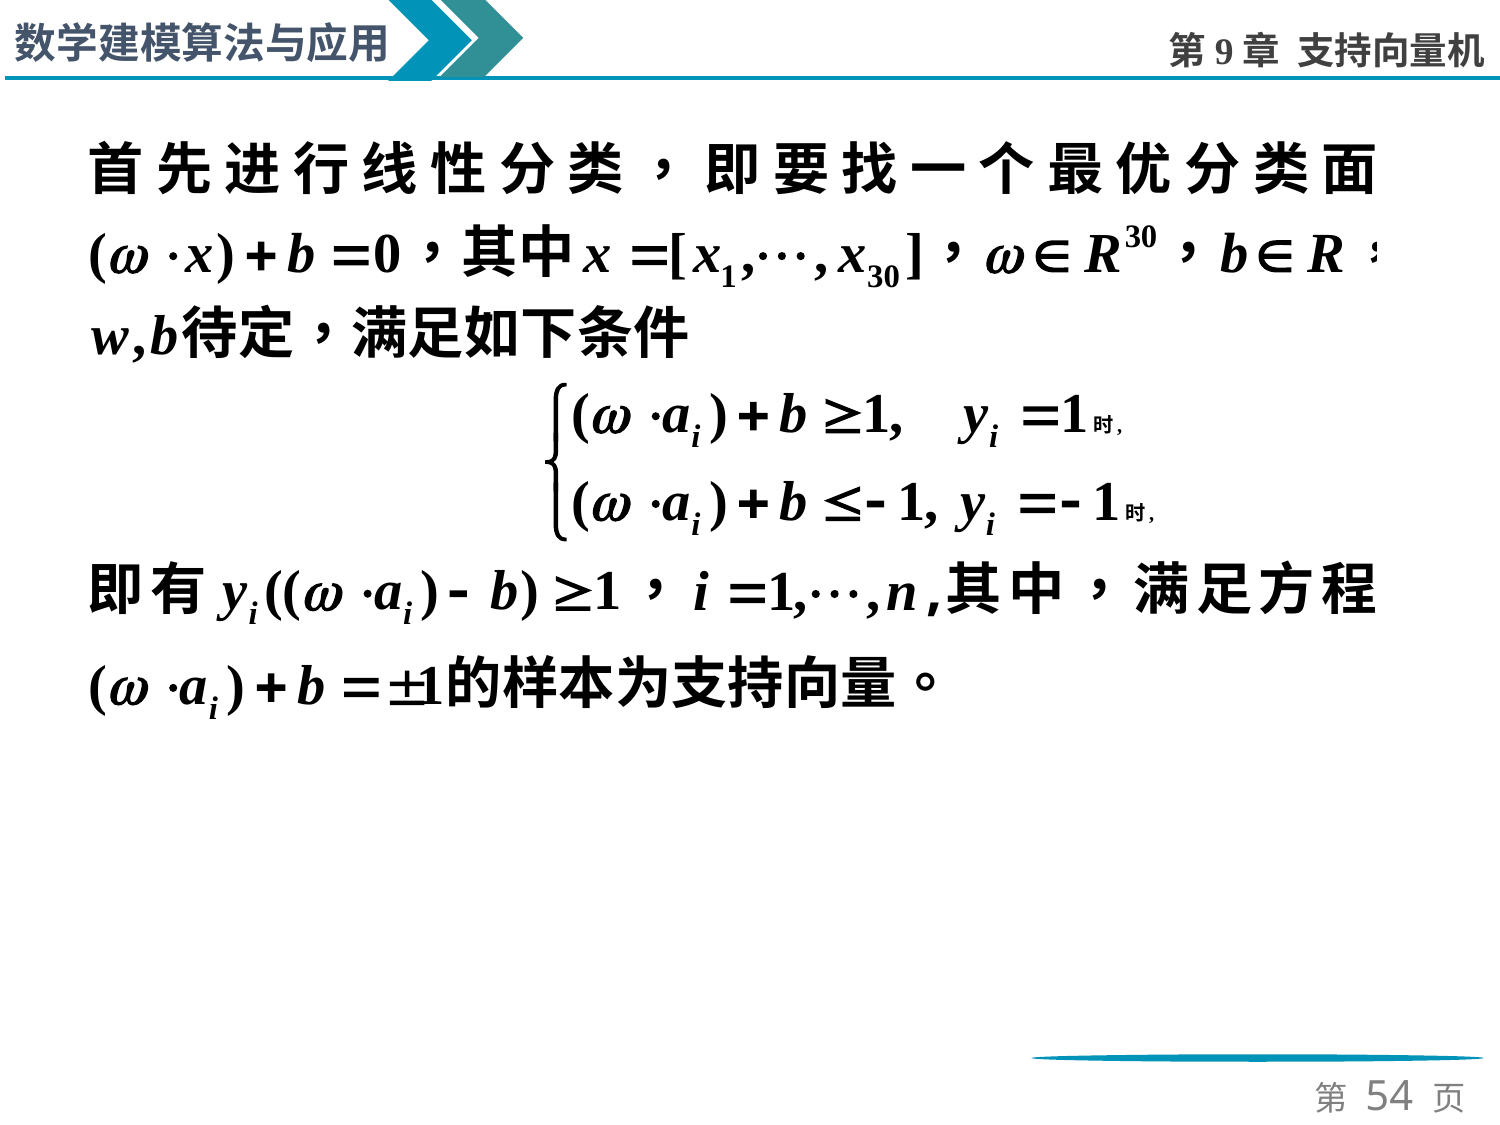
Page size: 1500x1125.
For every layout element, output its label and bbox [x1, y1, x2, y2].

text_box [87, 131, 1377, 735]
